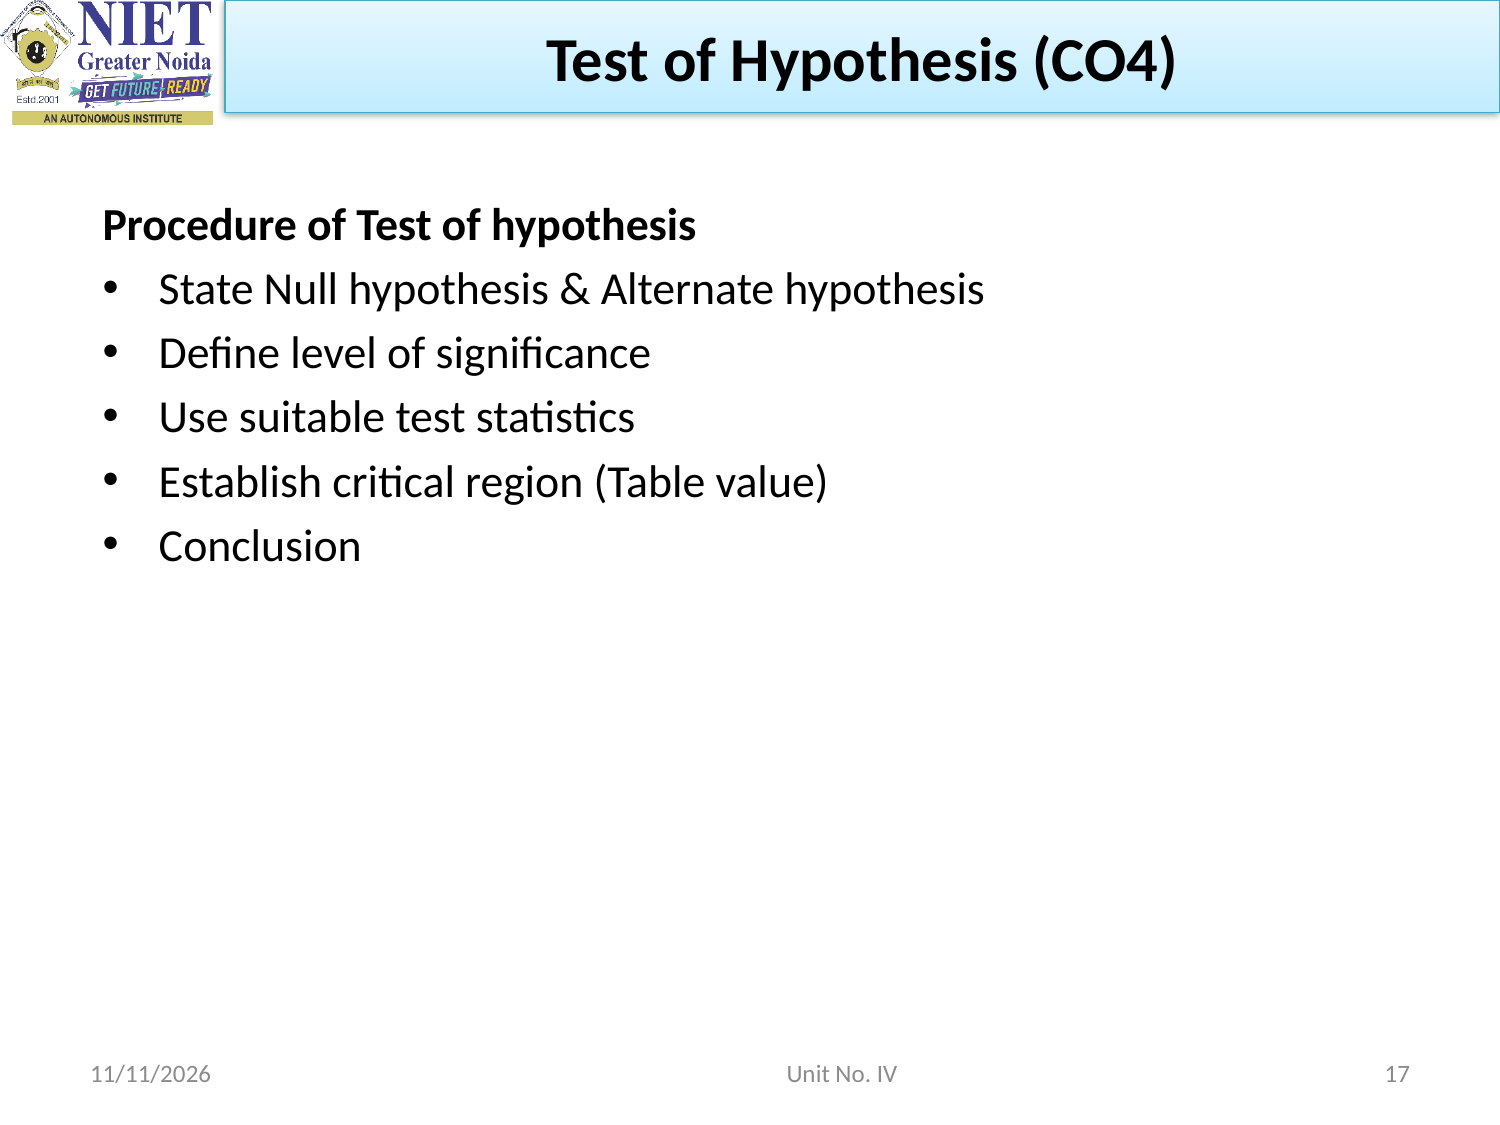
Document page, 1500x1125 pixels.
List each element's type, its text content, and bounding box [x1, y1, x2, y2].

text_box Test of Hypothesis (CO4) [224, 0, 1500, 113]
picture [0, 0, 213, 125]
list Procedure of Test of hypothesis State Null hypothesis & Alternate hypothesis Define level of significance Use suitable test statistics Establish critical region (Table value) Conclusion [87, 187, 1438, 930]
footer Unit No. IV [412, 1042, 1074, 1103]
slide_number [75, 1042, 412, 1103]
slide_number 17 [1074, 1042, 1425, 1103]
